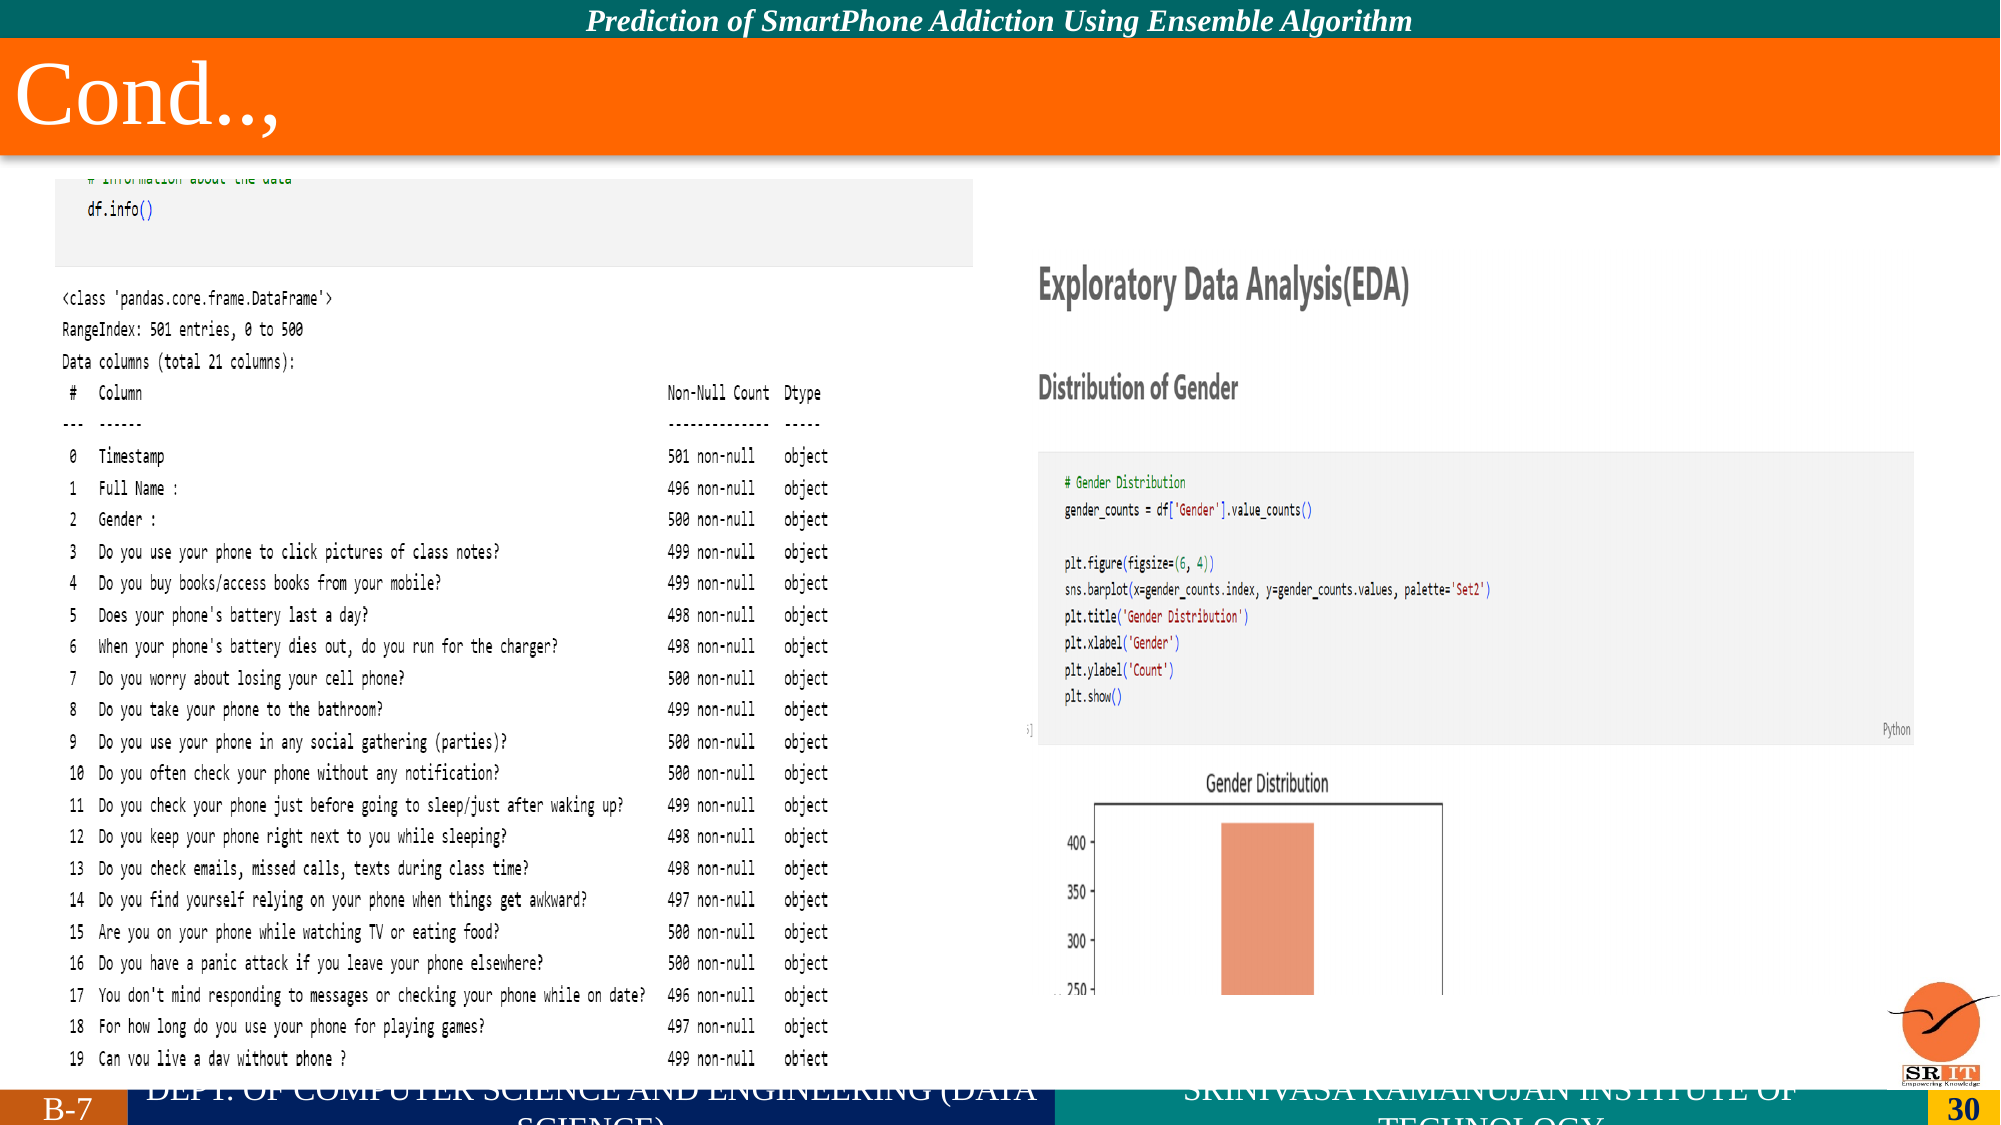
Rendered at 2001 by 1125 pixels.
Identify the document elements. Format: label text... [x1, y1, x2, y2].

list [55, 179, 973, 1066]
title Cond.., [0, 38, 2000, 156]
picture [1026, 249, 2000, 1090]
